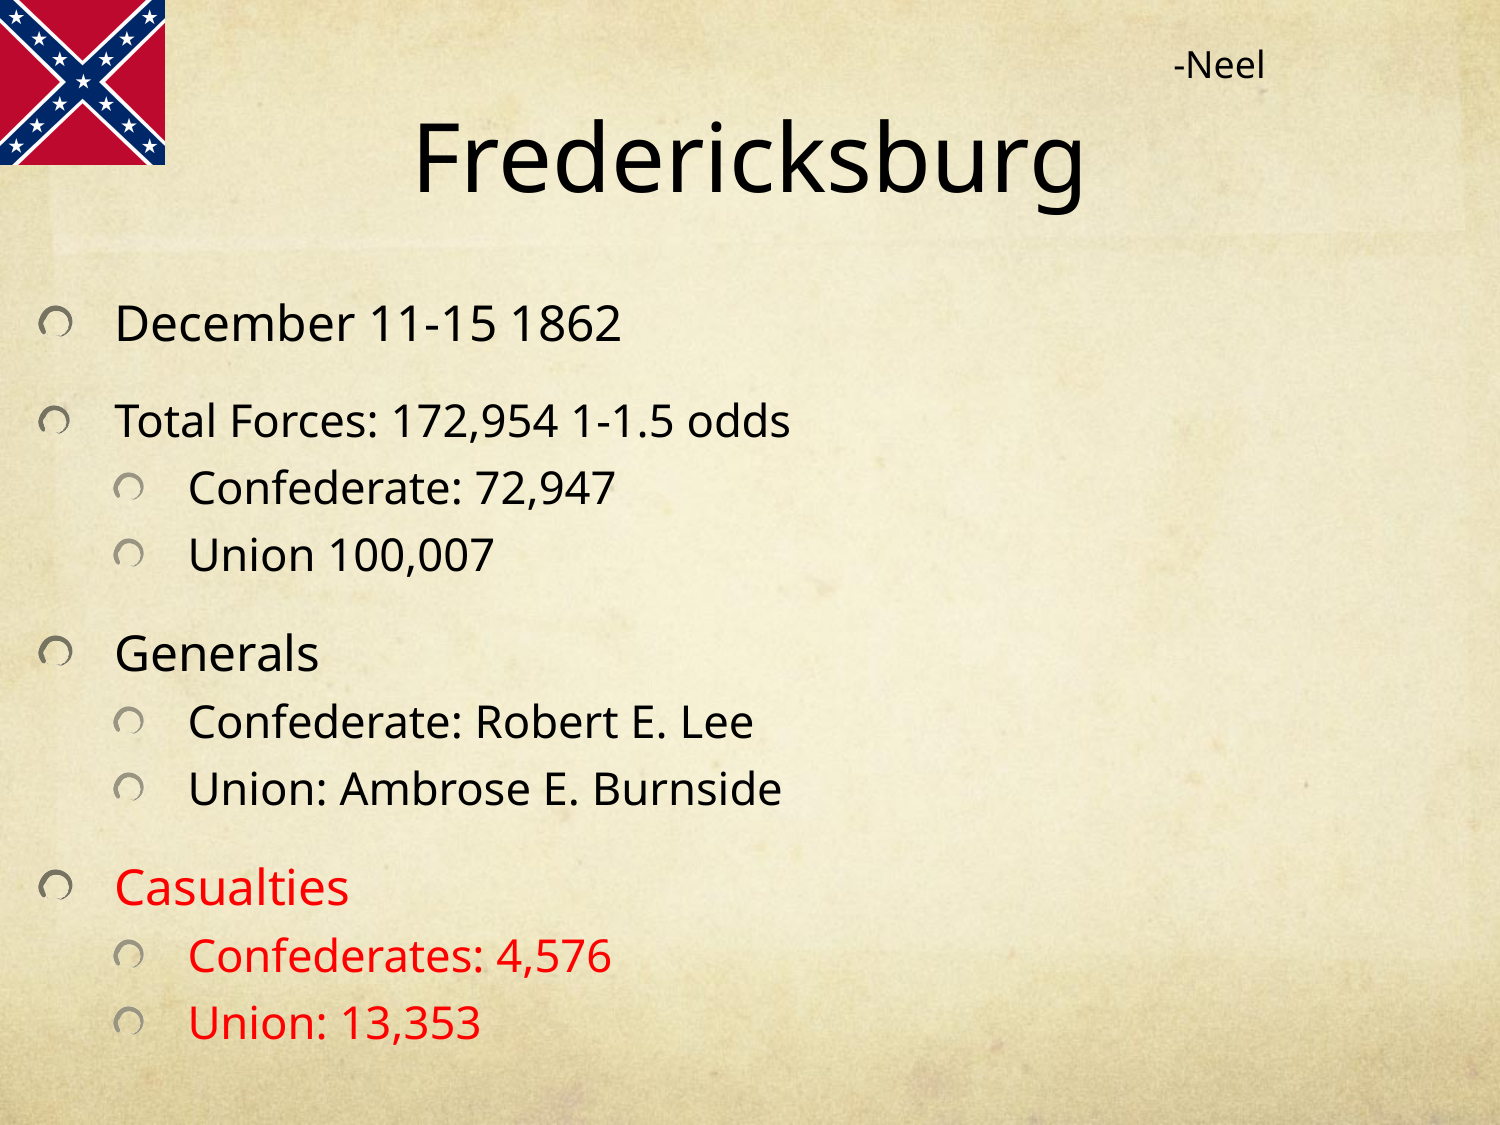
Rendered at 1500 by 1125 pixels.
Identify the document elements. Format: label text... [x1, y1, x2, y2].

picture [0, 0, 1500, 1125]
title Fredericksburg [150, 82, 1350, 225]
list December 11-15 1862 Total Forces: 172,954 1-1.5 odds Confederate: 72,947 Union 100,007 Generals Confederate: Robert E. Lee Union: Ambrose E. Burnside Casualties Confederates: 4,576 Union: 13,353 [23, 284, 1350, 1060]
text_box -Neel [1158, 33, 1395, 94]
